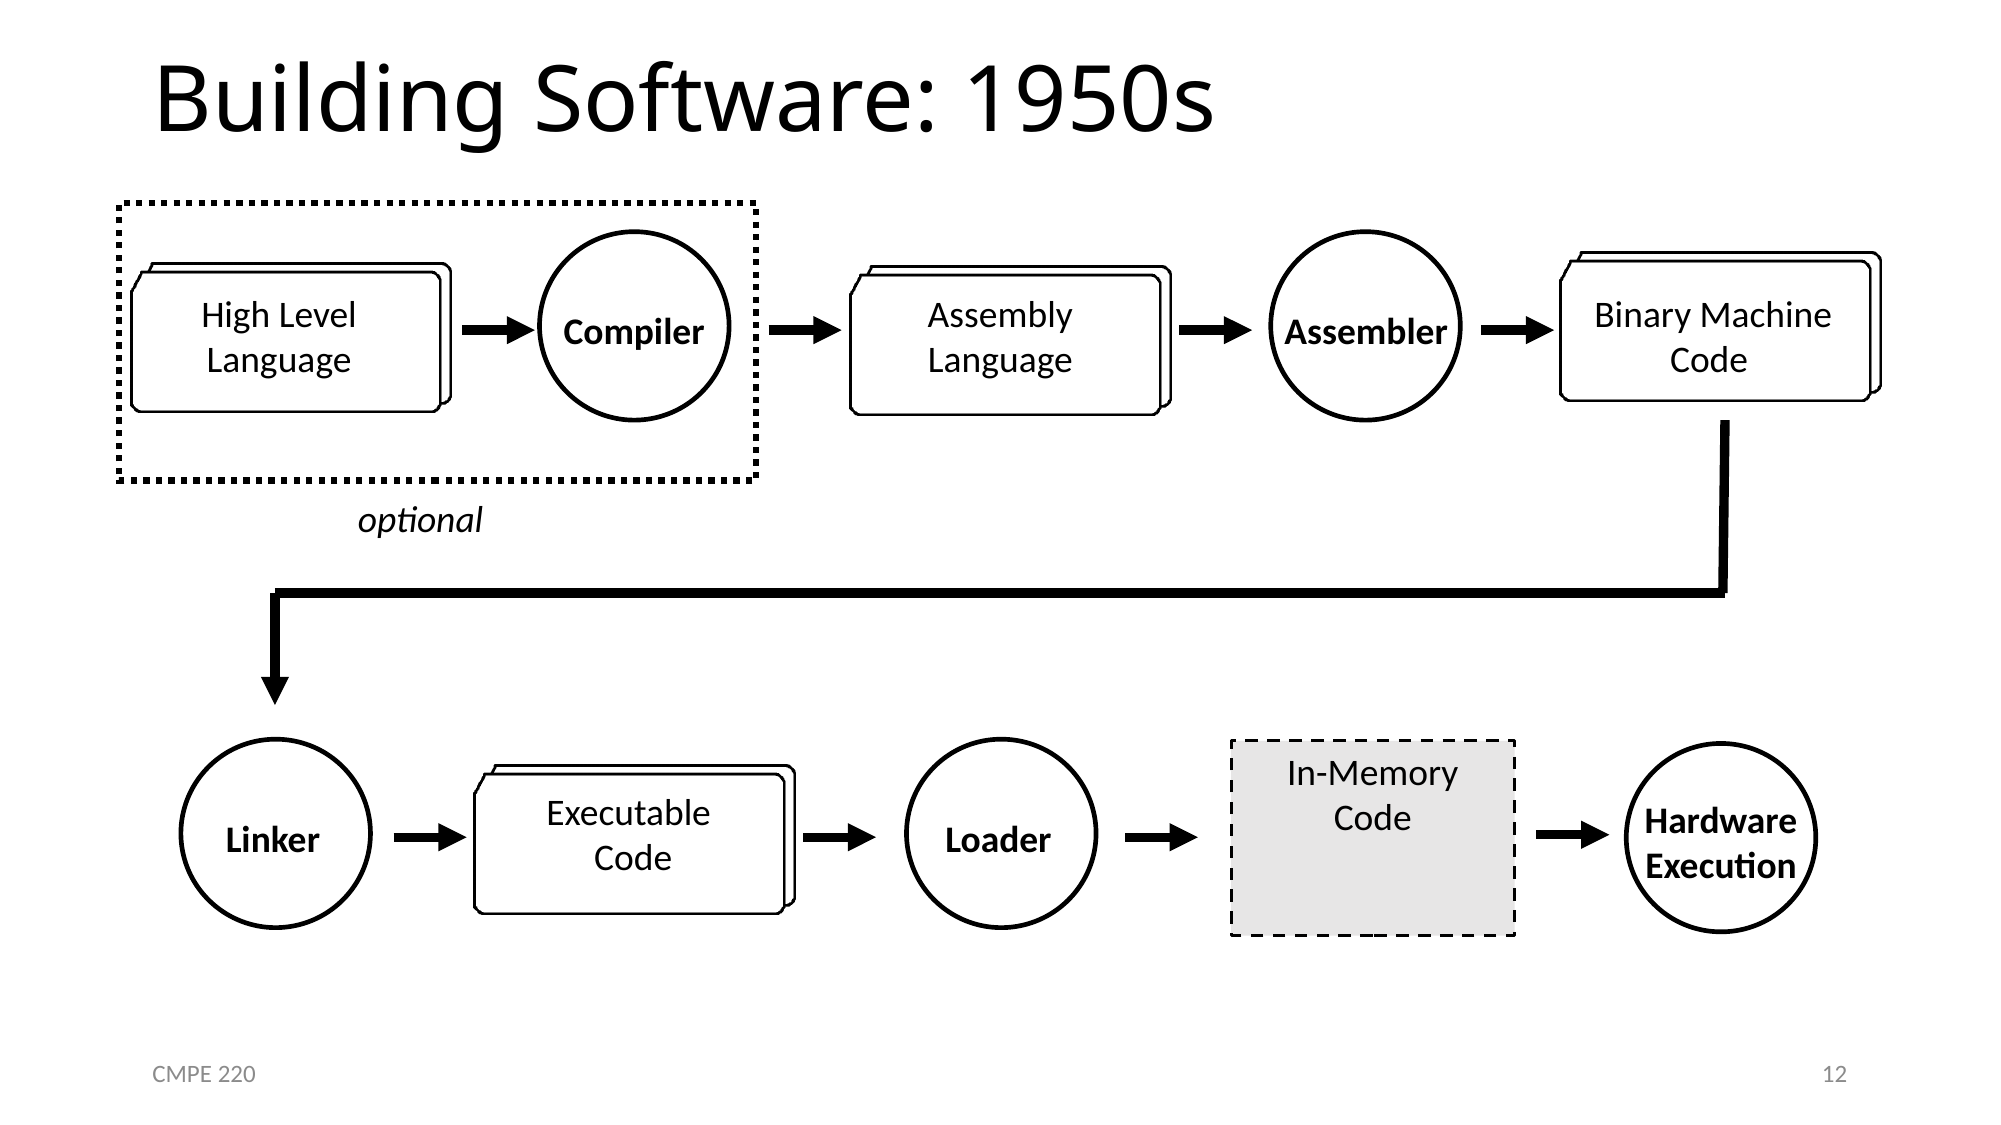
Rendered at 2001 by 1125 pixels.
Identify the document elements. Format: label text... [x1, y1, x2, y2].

title Building Software: 1950s [137, 0, 1863, 204]
text_box [1273, 230, 1458, 299]
text_box Assembler [1269, 299, 1464, 360]
text_box Hardware Execution [1626, 788, 1816, 894]
text_box In-Memory Code [1231, 740, 1515, 936]
text_box optional [343, 487, 499, 548]
text_box [1639, 742, 1803, 788]
picture [130, 262, 452, 413]
text_box [118, 202, 757, 482]
picture [1559, 251, 1882, 402]
text_box [0, 599, 1500, 1125]
text_box Linker [191, 807, 355, 868]
text_box Loader [917, 807, 1080, 868]
text_box [1276, 360, 1455, 422]
picture [849, 265, 1172, 416]
text_box [905, 738, 1098, 929]
picture [473, 764, 796, 915]
slide_number 12 [1500, 1042, 1863, 1103]
text_box [179, 738, 372, 929]
text_box [1643, 894, 1799, 933]
